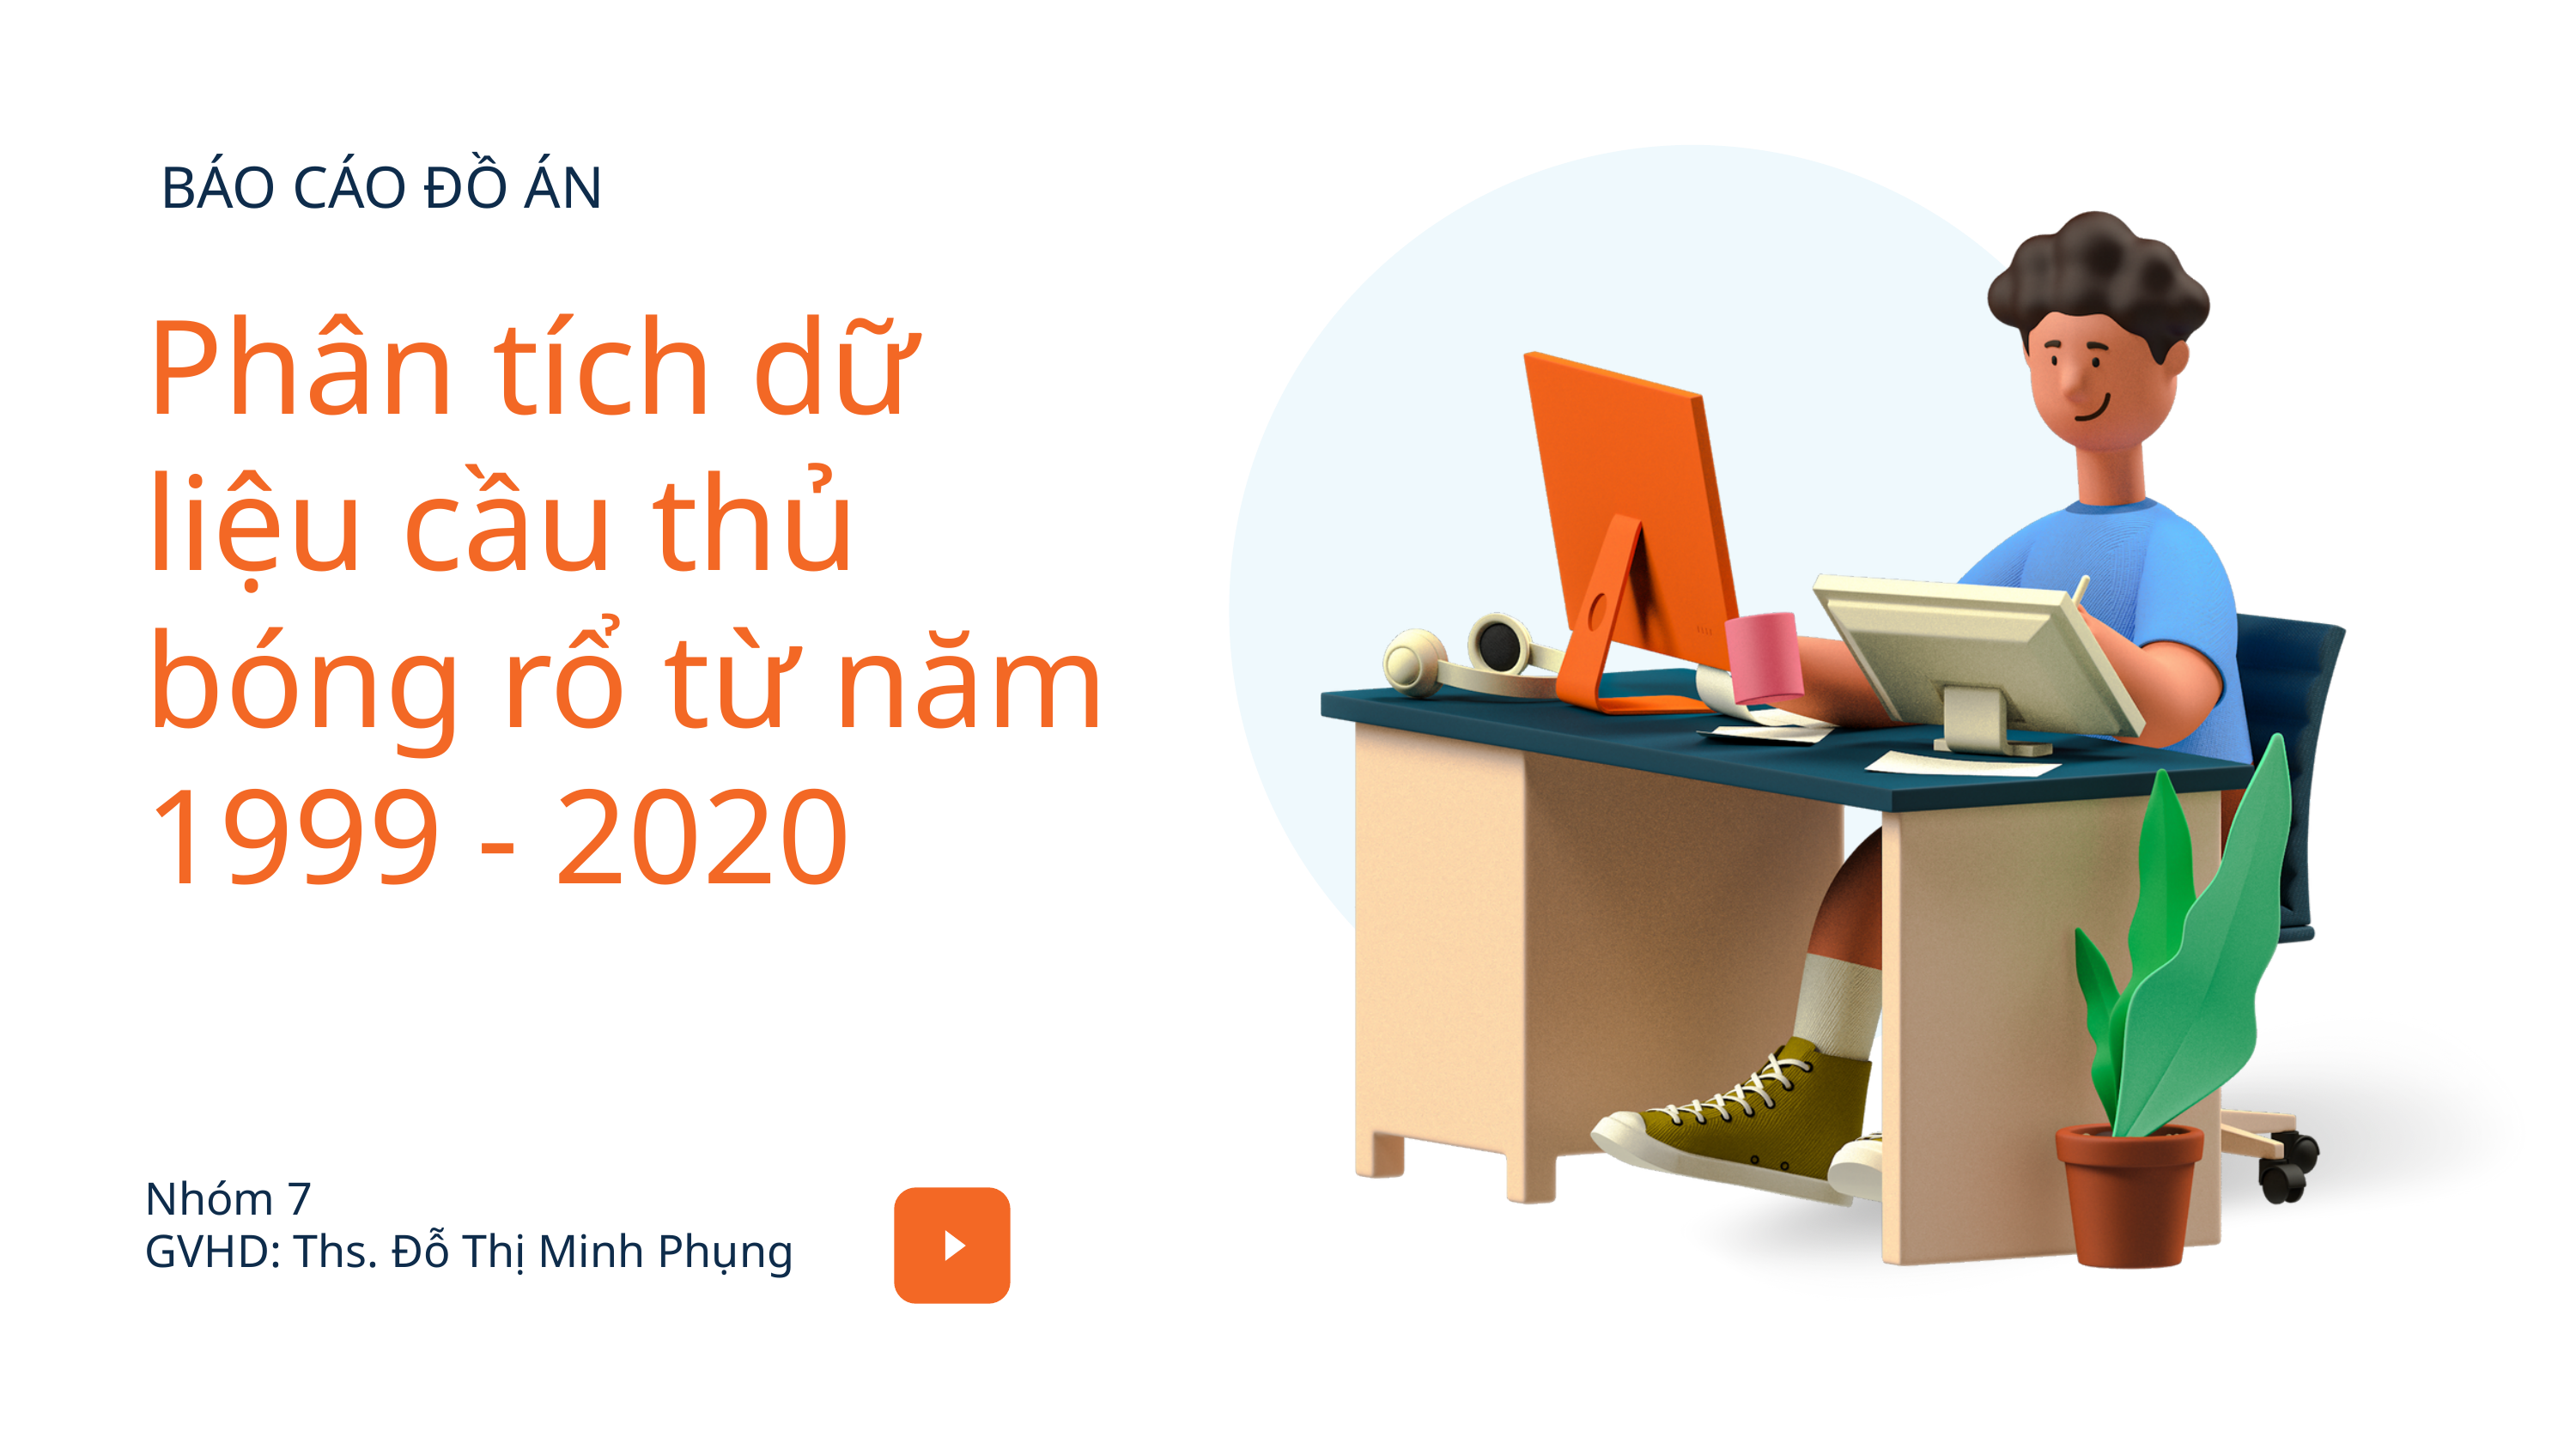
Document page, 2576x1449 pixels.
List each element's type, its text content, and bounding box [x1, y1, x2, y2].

text_box Nhóm 7 [144, 1161, 317, 1224]
text_box GVHD: Ths. Đỗ Thị Minh Phụng [144, 1214, 829, 1276]
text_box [1226, 144, 2529, 1304]
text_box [144, 144, 1143, 1022]
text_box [893, 1187, 1011, 1304]
